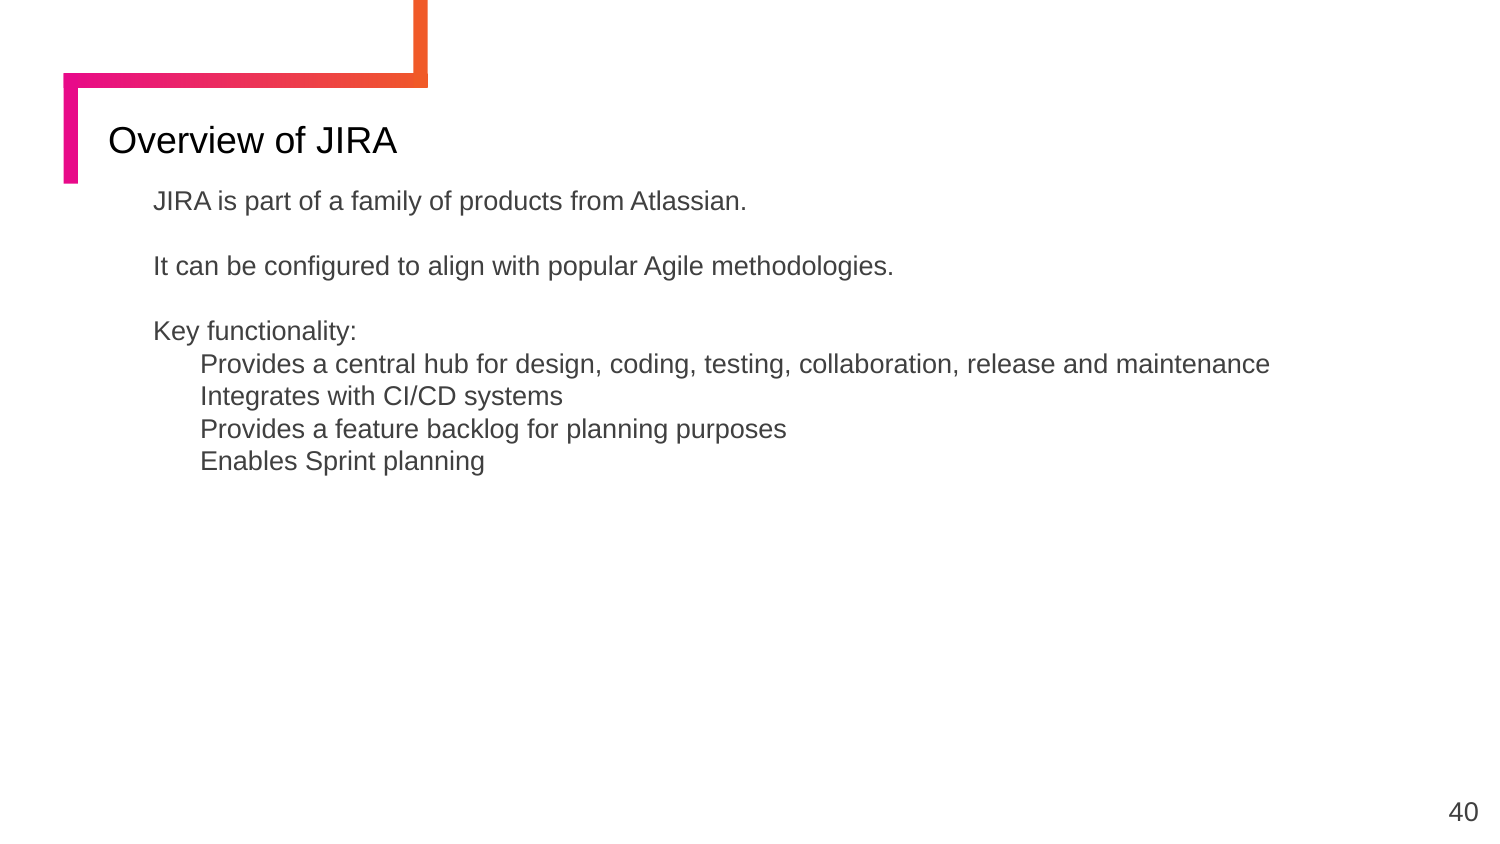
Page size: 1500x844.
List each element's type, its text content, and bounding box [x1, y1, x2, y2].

slide_number 40 [1403, 779, 1494, 844]
subtitle JIRA is part of a family of products from Atlassian. It can be configured to align with popular Agile methodologies. Key functionality: Provides a central hub for design, coding, testing, collaboration, release and maintenance Integrates with CI/CD systems Provides a feature backlog for planning purposes Enables Sprint planning [100, 168, 1352, 690]
title Overview of JIRA [100, 117, 1455, 169]
